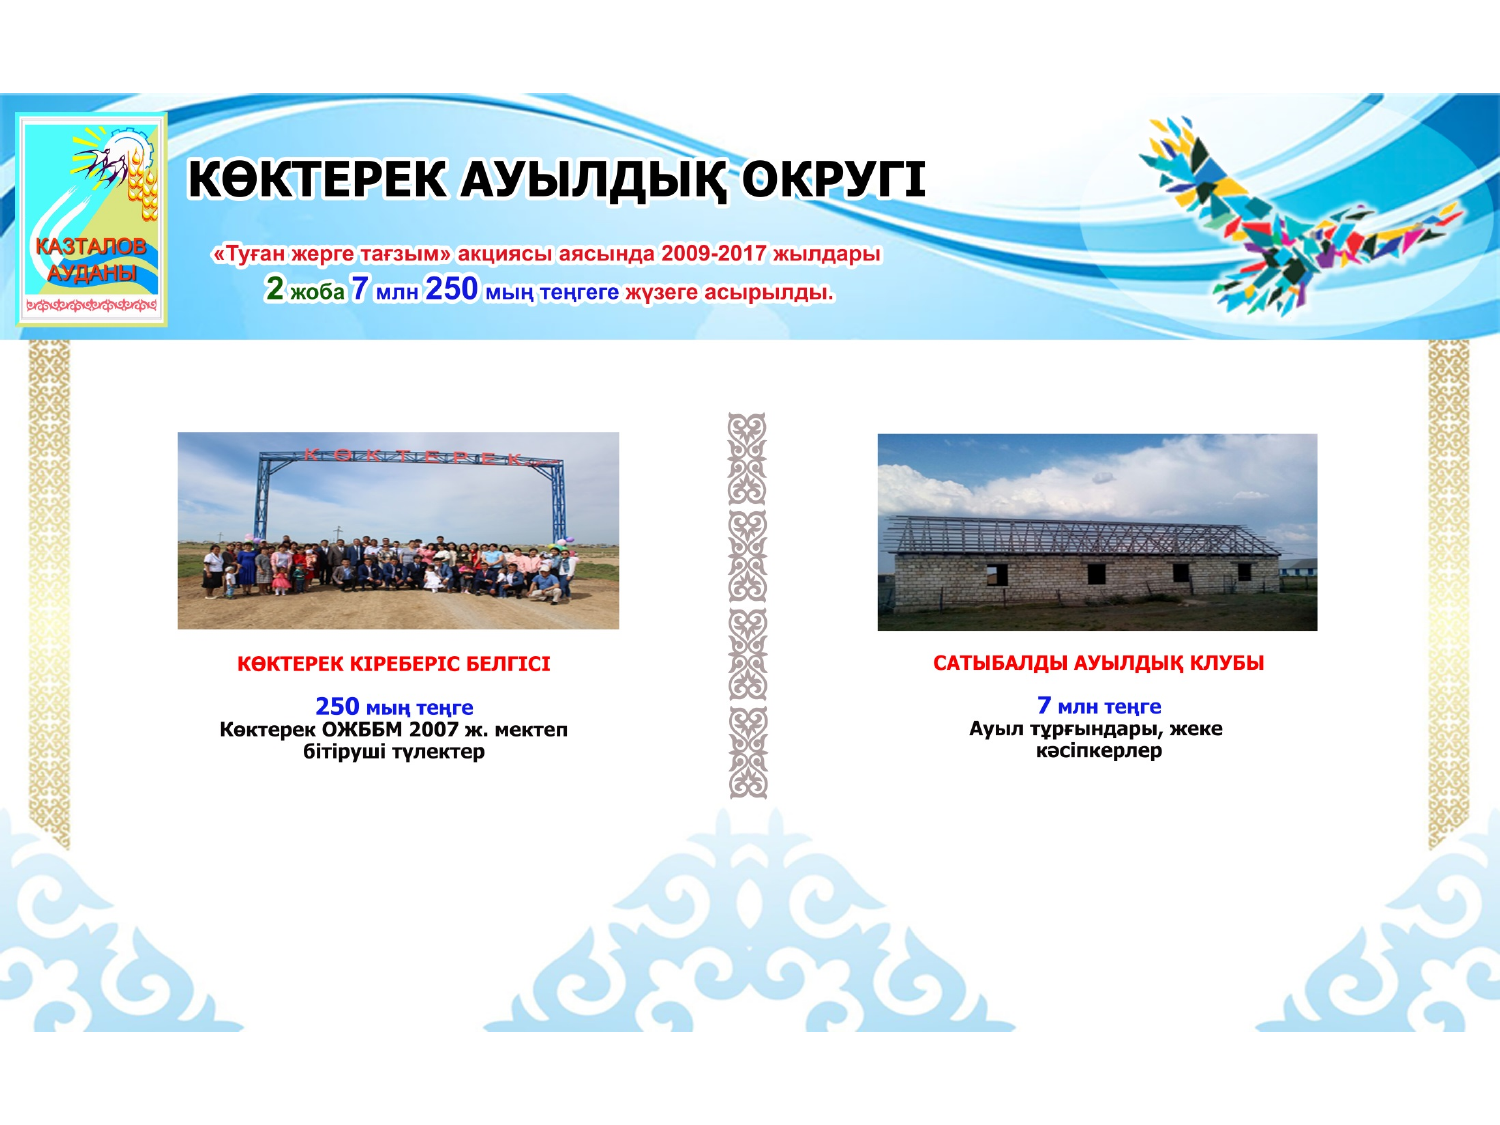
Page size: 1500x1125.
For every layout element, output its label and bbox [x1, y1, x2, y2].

picture [0, 93, 1500, 1032]
